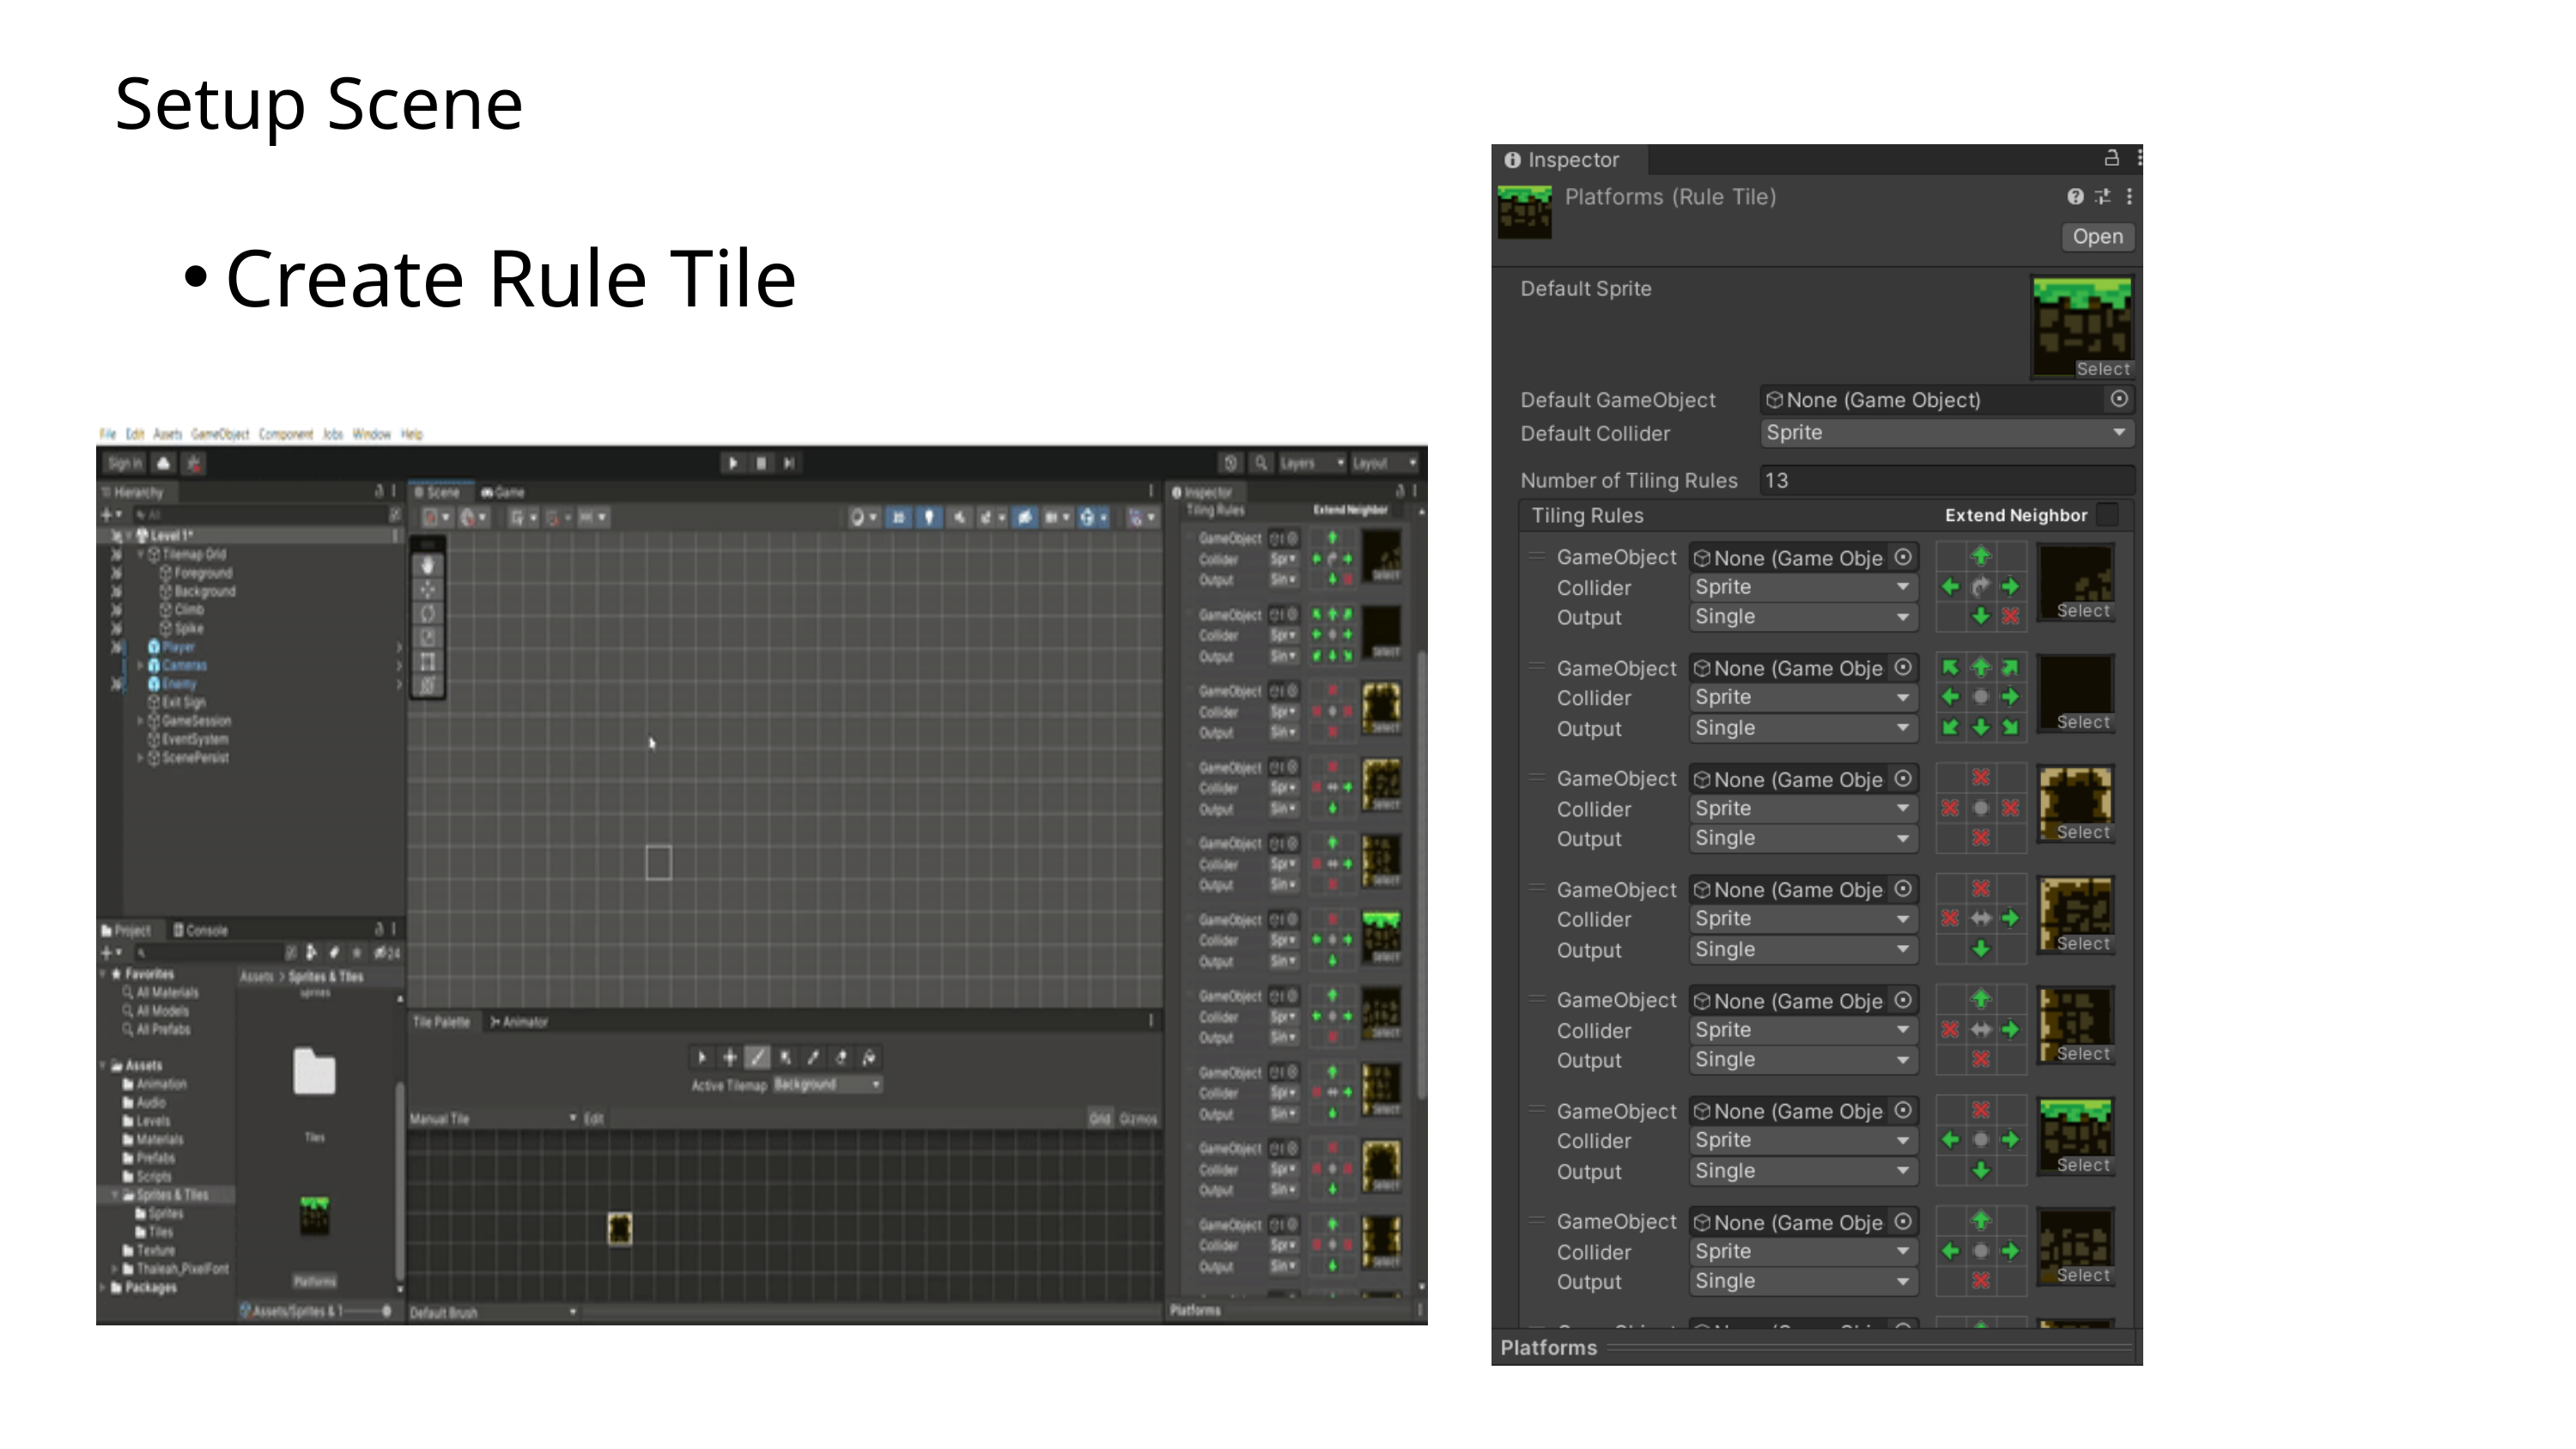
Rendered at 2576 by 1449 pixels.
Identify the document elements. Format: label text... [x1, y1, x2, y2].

text_box Setup Scene [114, 58, 1042, 144]
picture [96, 423, 1428, 1325]
picture [1492, 144, 2143, 1366]
text_box Create Rule Tile [139, 262, 1017, 323]
